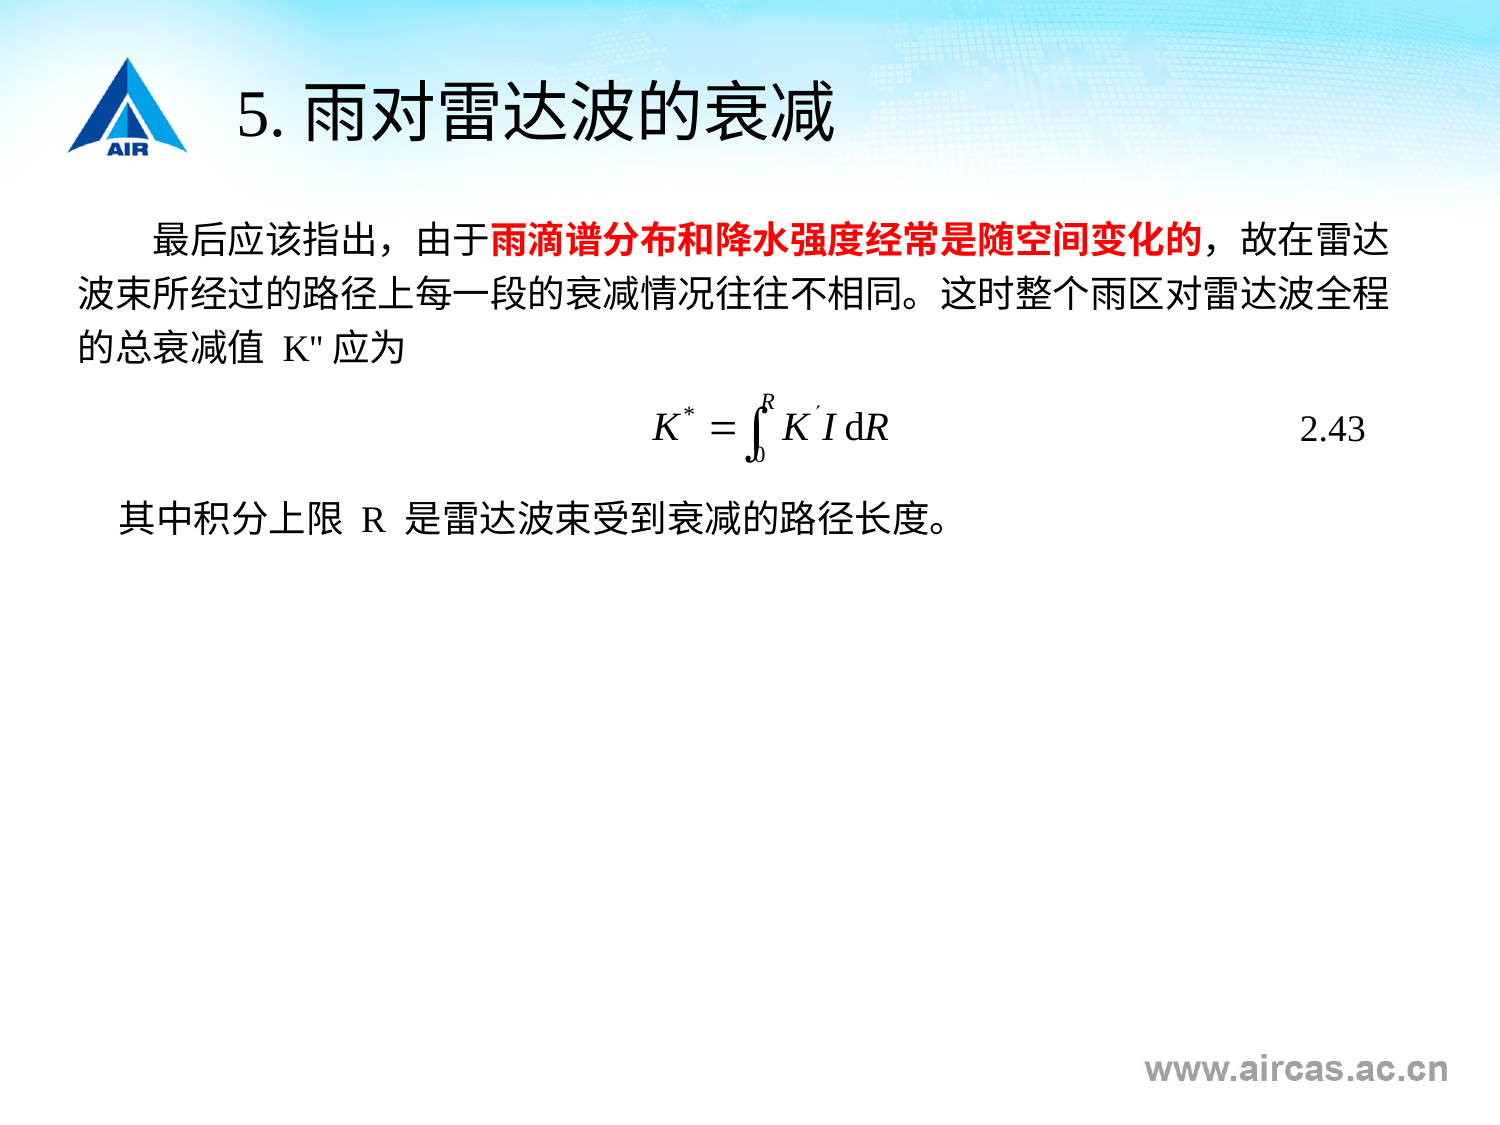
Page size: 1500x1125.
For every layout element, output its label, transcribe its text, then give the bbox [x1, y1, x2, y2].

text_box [644, 383, 897, 471]
text_box 2.43 [1252, 396, 1414, 457]
text_box 最后应该指出，由于雨滴谱分布和降水强度经常是随空间变化的，故在雷达波束所经过的路径上每一段的衰减情况往往不相同。这时整个雨区对雷达波全程的总衰减值 K''应为 [62, 199, 1417, 377]
picture [0, 0, 1500, 1125]
text_box 5.雨对雷达波的衰减 [221, 62, 992, 158]
text_box 其中积分上限 R 是雷达波束受到衰减的路径长度。 [104, 487, 1011, 548]
